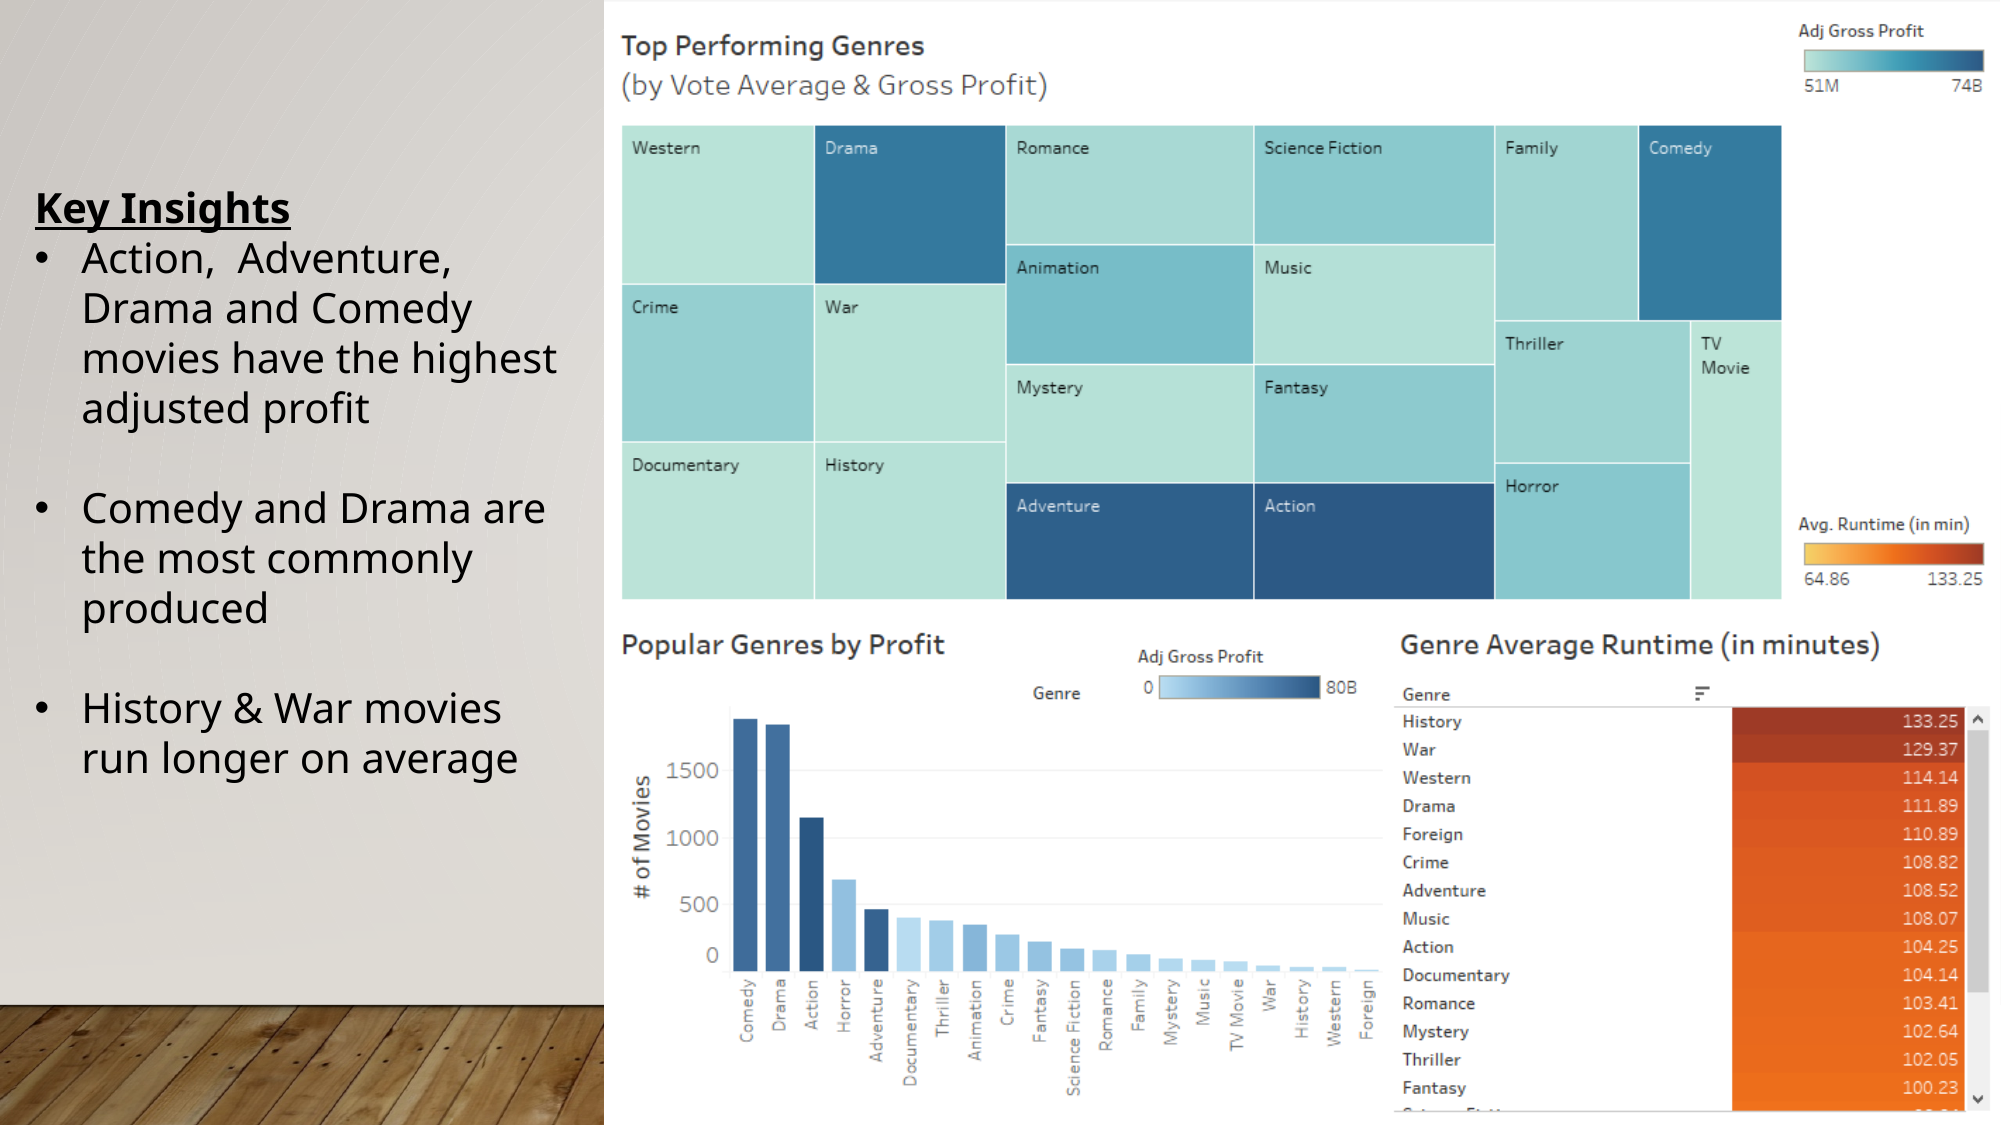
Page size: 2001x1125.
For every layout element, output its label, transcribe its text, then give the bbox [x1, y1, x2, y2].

text_box [35, 196, 604, 963]
text_box Key Insights Action, Adventure, Drama and Comedy movies have the highest adjusted profit Comedy and Drama are the most commonly produced History & War movies run longer on average [19, 149, 577, 890]
picture [0, 0, 2000, 1125]
